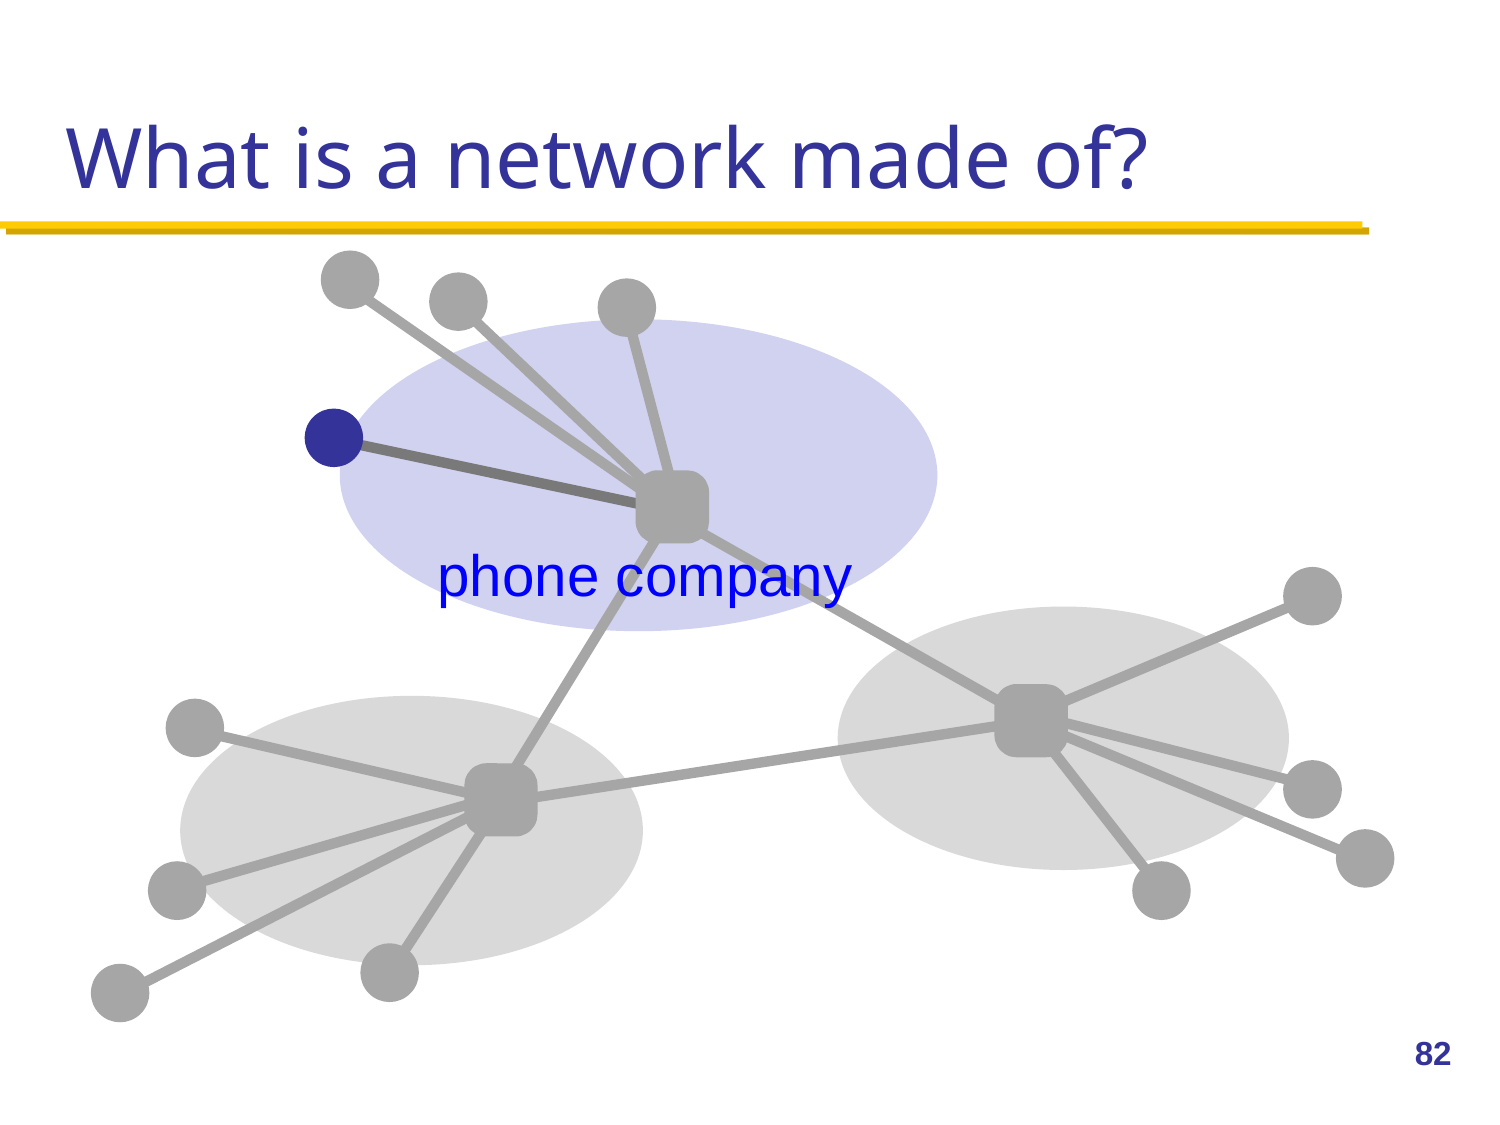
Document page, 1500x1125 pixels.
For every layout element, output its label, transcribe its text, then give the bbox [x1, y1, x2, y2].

text_box [1283, 566, 1342, 626]
text_box [994, 684, 1068, 758]
text_box [464, 763, 538, 837]
text_box [1335, 829, 1395, 888]
text_box [597, 278, 657, 337]
text_box [304, 408, 364, 468]
text_box [320, 250, 380, 310]
title What is a network made of? [49, 24, 1451, 213]
text_box [339, 319, 938, 532]
text_box [1283, 760, 1342, 819]
slide_number 82 [1400, 1025, 1500, 1100]
text_box [90, 963, 150, 1023]
text_box [837, 606, 1289, 871]
text_box [165, 698, 225, 758]
text_box [635, 470, 710, 532]
text_box [502, 614, 776, 632]
text_box [429, 272, 488, 331]
text_box [147, 861, 207, 921]
text_box [360, 943, 419, 1003]
text_box [180, 695, 643, 966]
text_box [1132, 861, 1191, 921]
text_box phone company [316, 532, 974, 614]
